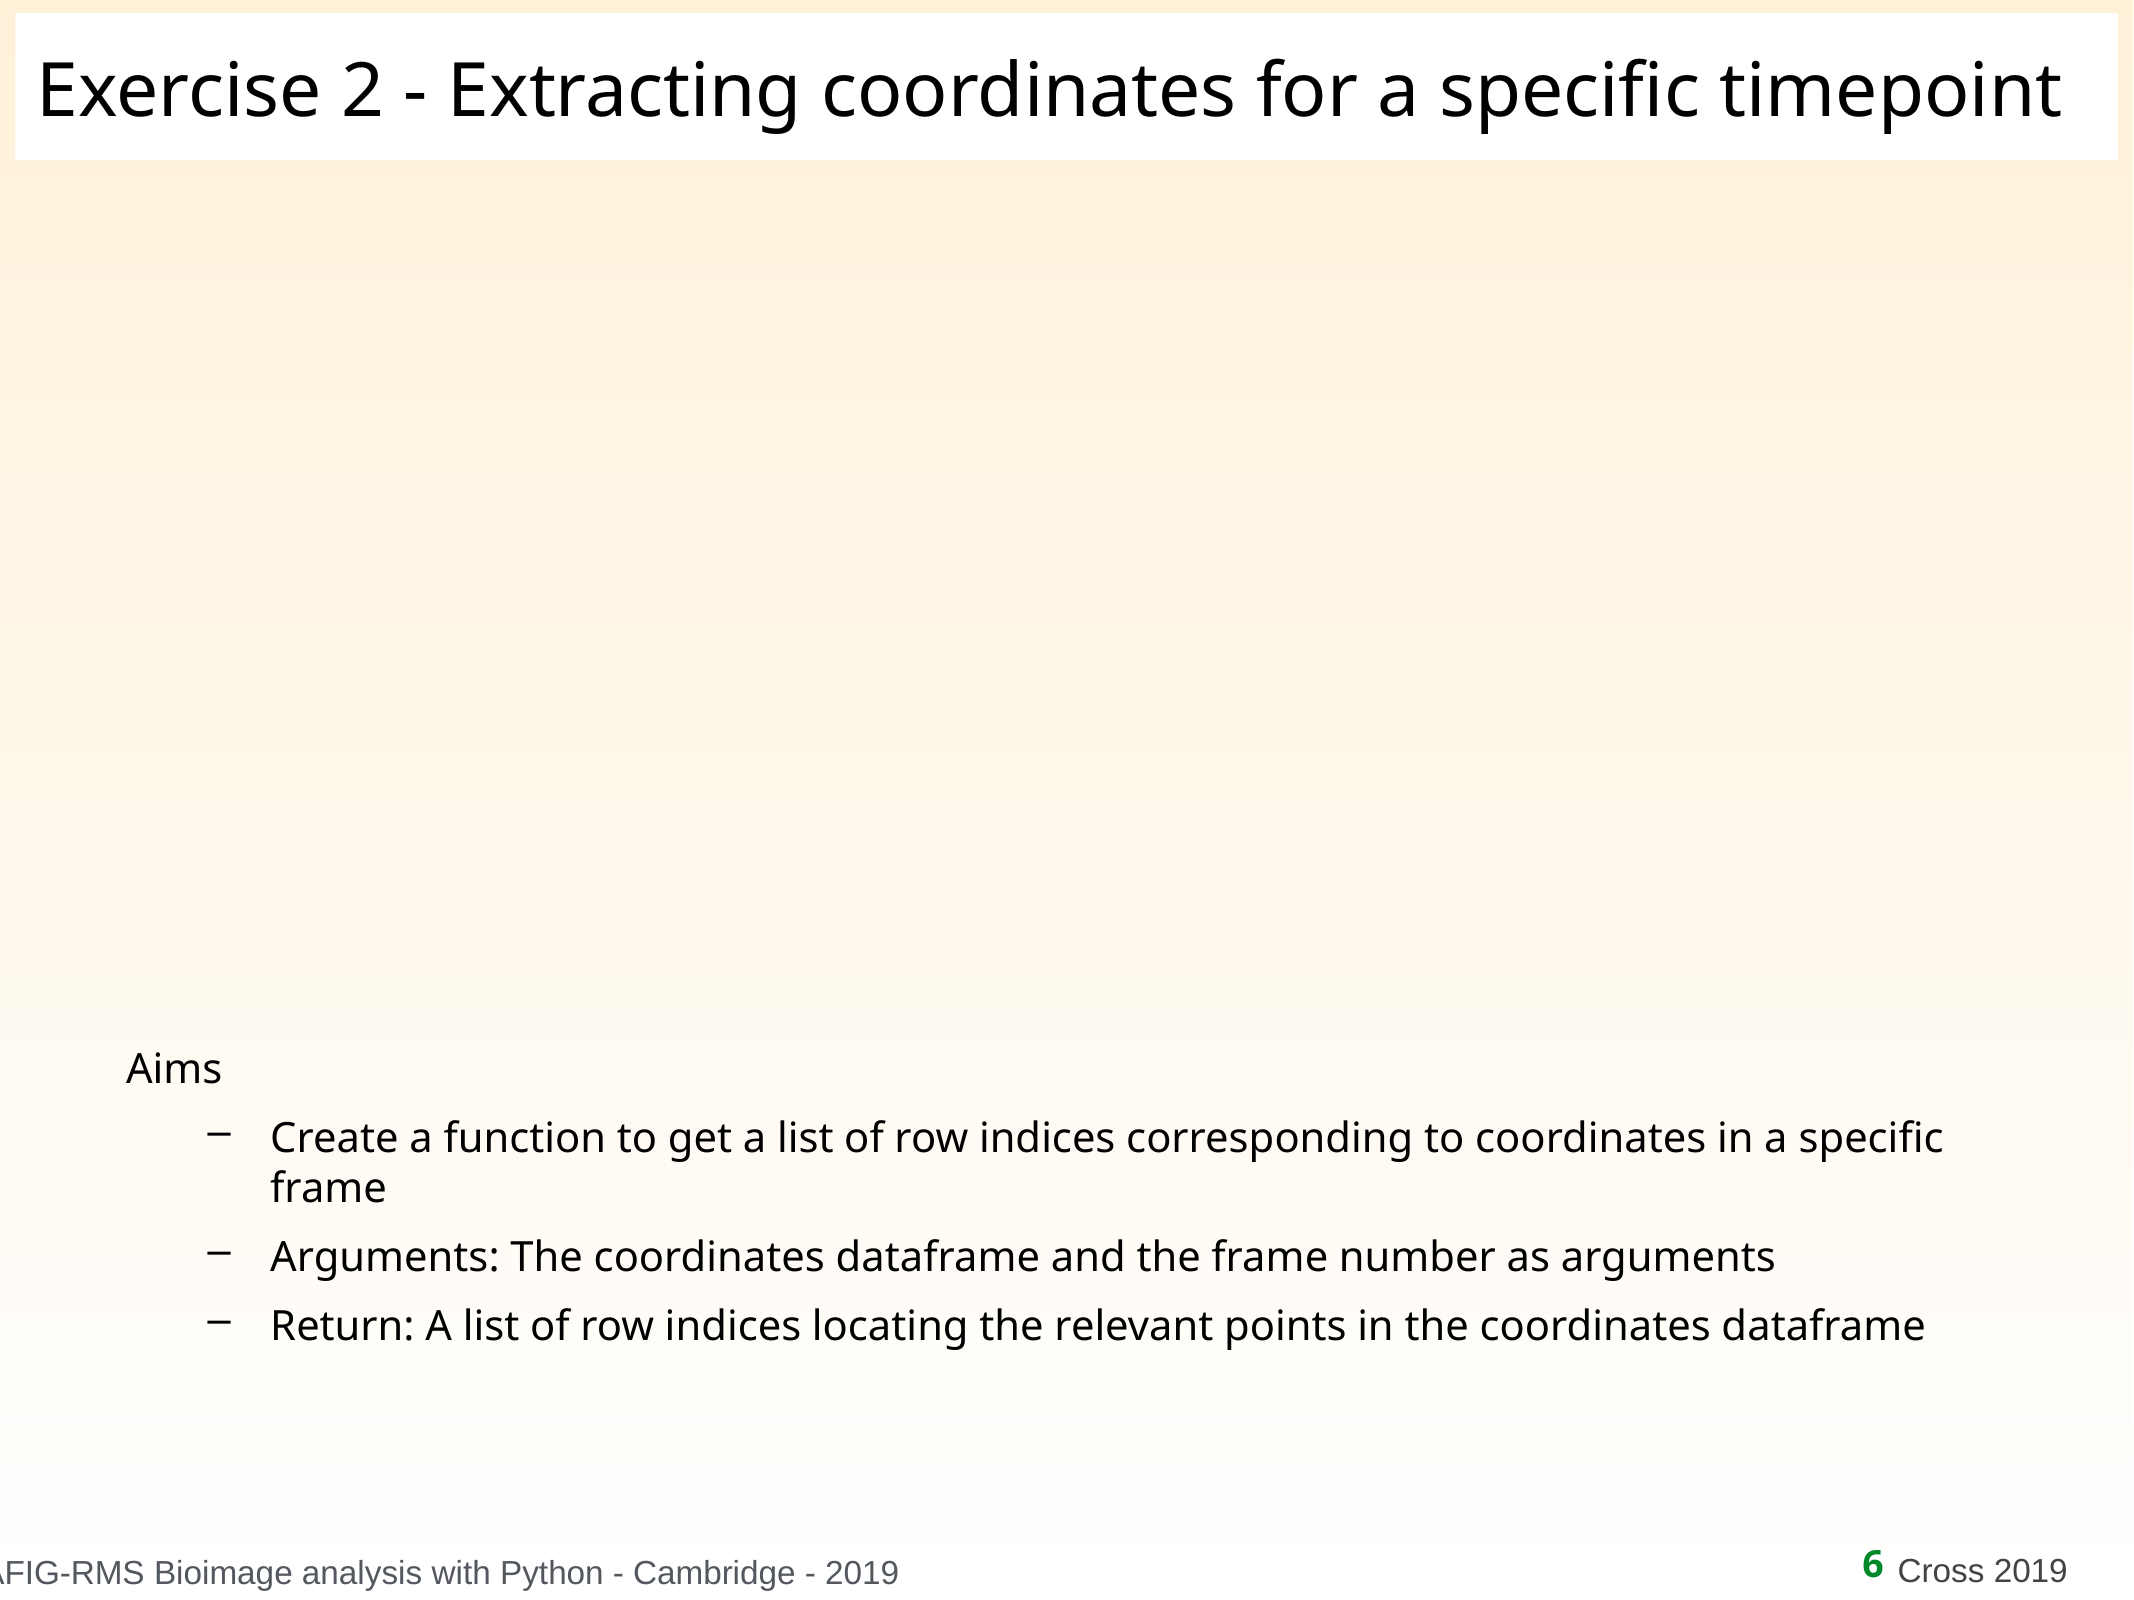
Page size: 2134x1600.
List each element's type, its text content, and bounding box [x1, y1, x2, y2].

list Aims Create a function to get a list of row indices corresponding to coordinates in a specific frame Arguments: The coordinates dataframe and the frame number as arguments Return: A list of row indices locating the relevant points in the coordinates dataframe [113, 1029, 2020, 1422]
slide_number 6 [1849, 1527, 1897, 1599]
title Exercise 2 - Extracting coordinates for a specific timepoint [14, 12, 2119, 161]
